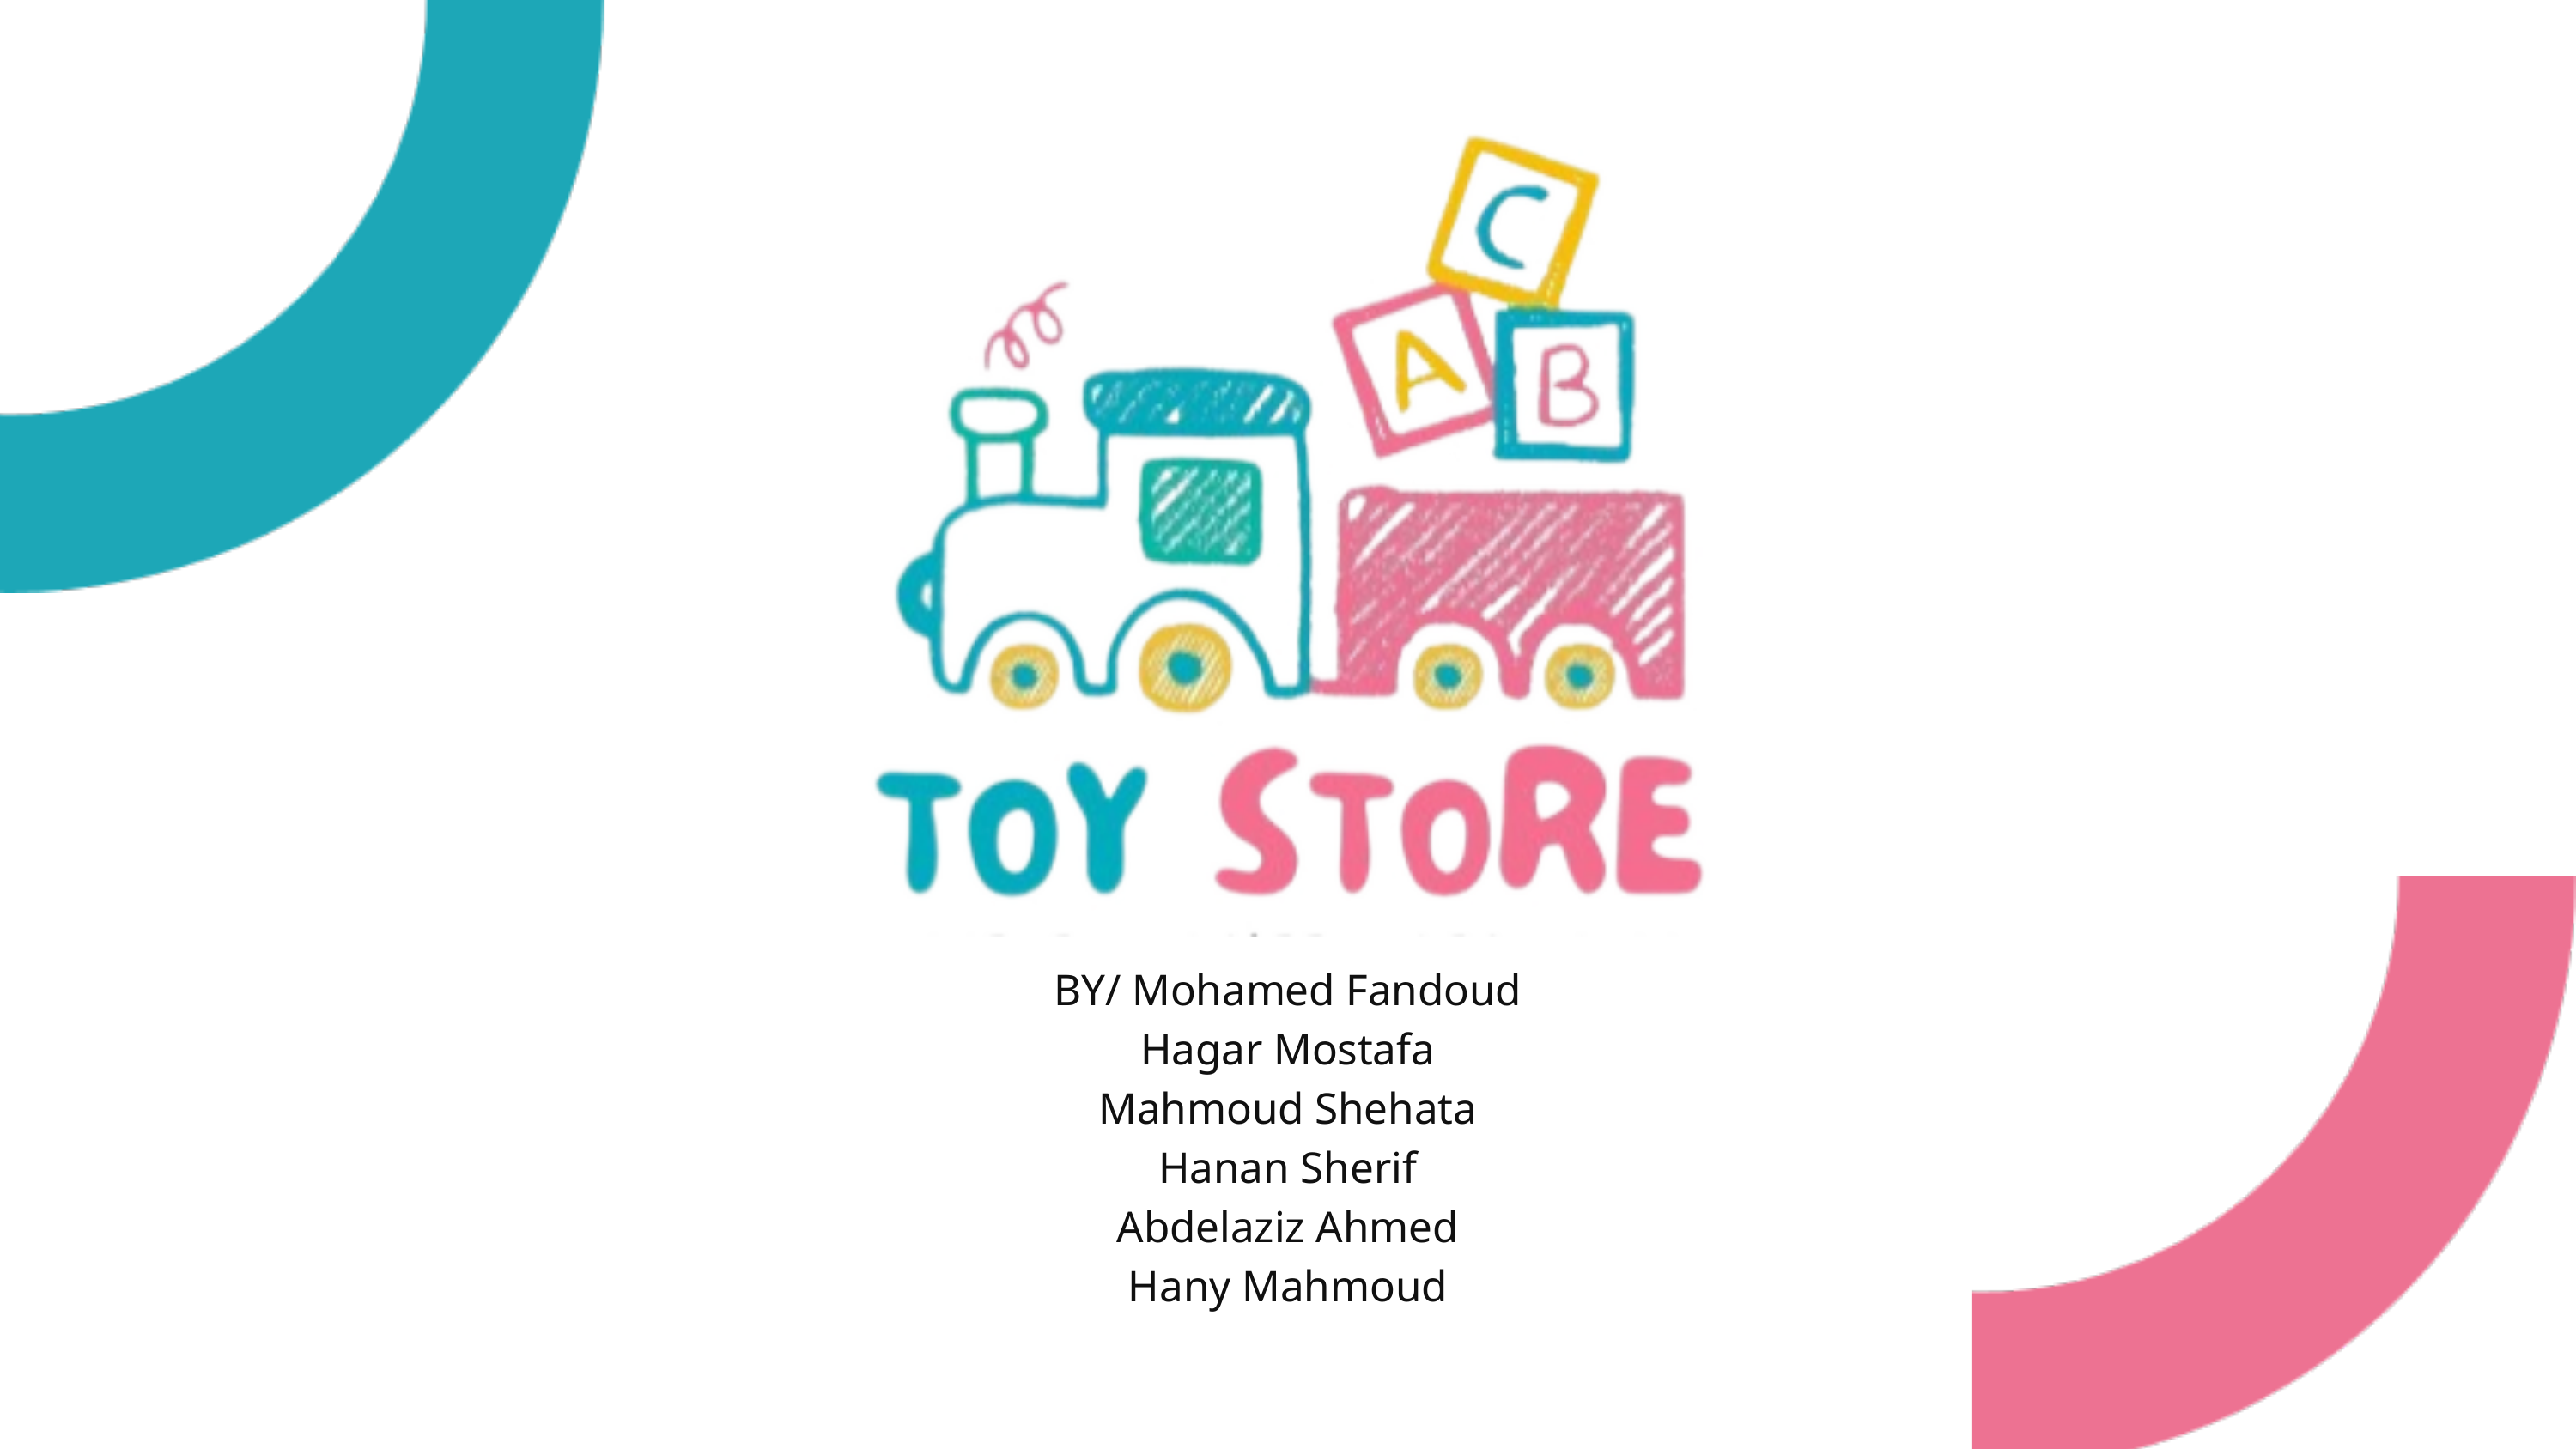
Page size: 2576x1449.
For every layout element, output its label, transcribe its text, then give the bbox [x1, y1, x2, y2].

text_box BY/ Mohamed Fandoud Hagar Mostafa Mahmoud Shehata Hanan Sherif Abdelaziz Ahmed Hany Mahmoud [595, 954, 1971, 1311]
text_box [0, 0, 605, 593]
text_box [1971, 876, 2576, 1449]
text_box [854, 119, 1722, 937]
